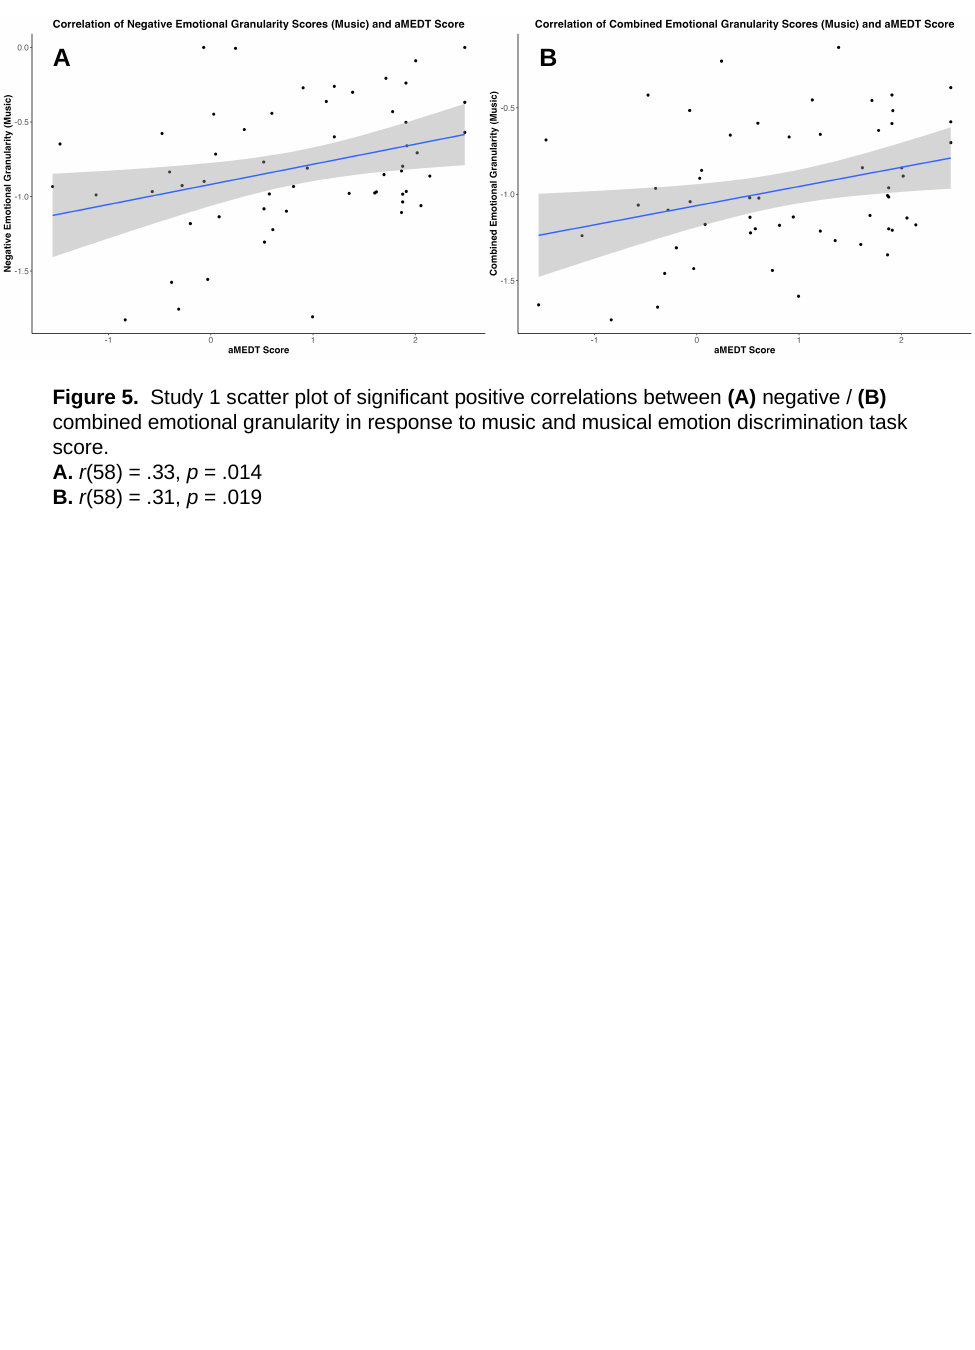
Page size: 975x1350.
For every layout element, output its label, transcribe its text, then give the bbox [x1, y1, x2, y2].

text_box Figure 5. Study 1 scatter plot of significant positive correlations between (A) negative / (B) combined emotional granularity in response to music and musical emotion discrimination task score. A. r(58) = .33, p = .014 B. r(58) = .31, p = .019 [37, 376, 942, 516]
picture [0, 15, 975, 359]
